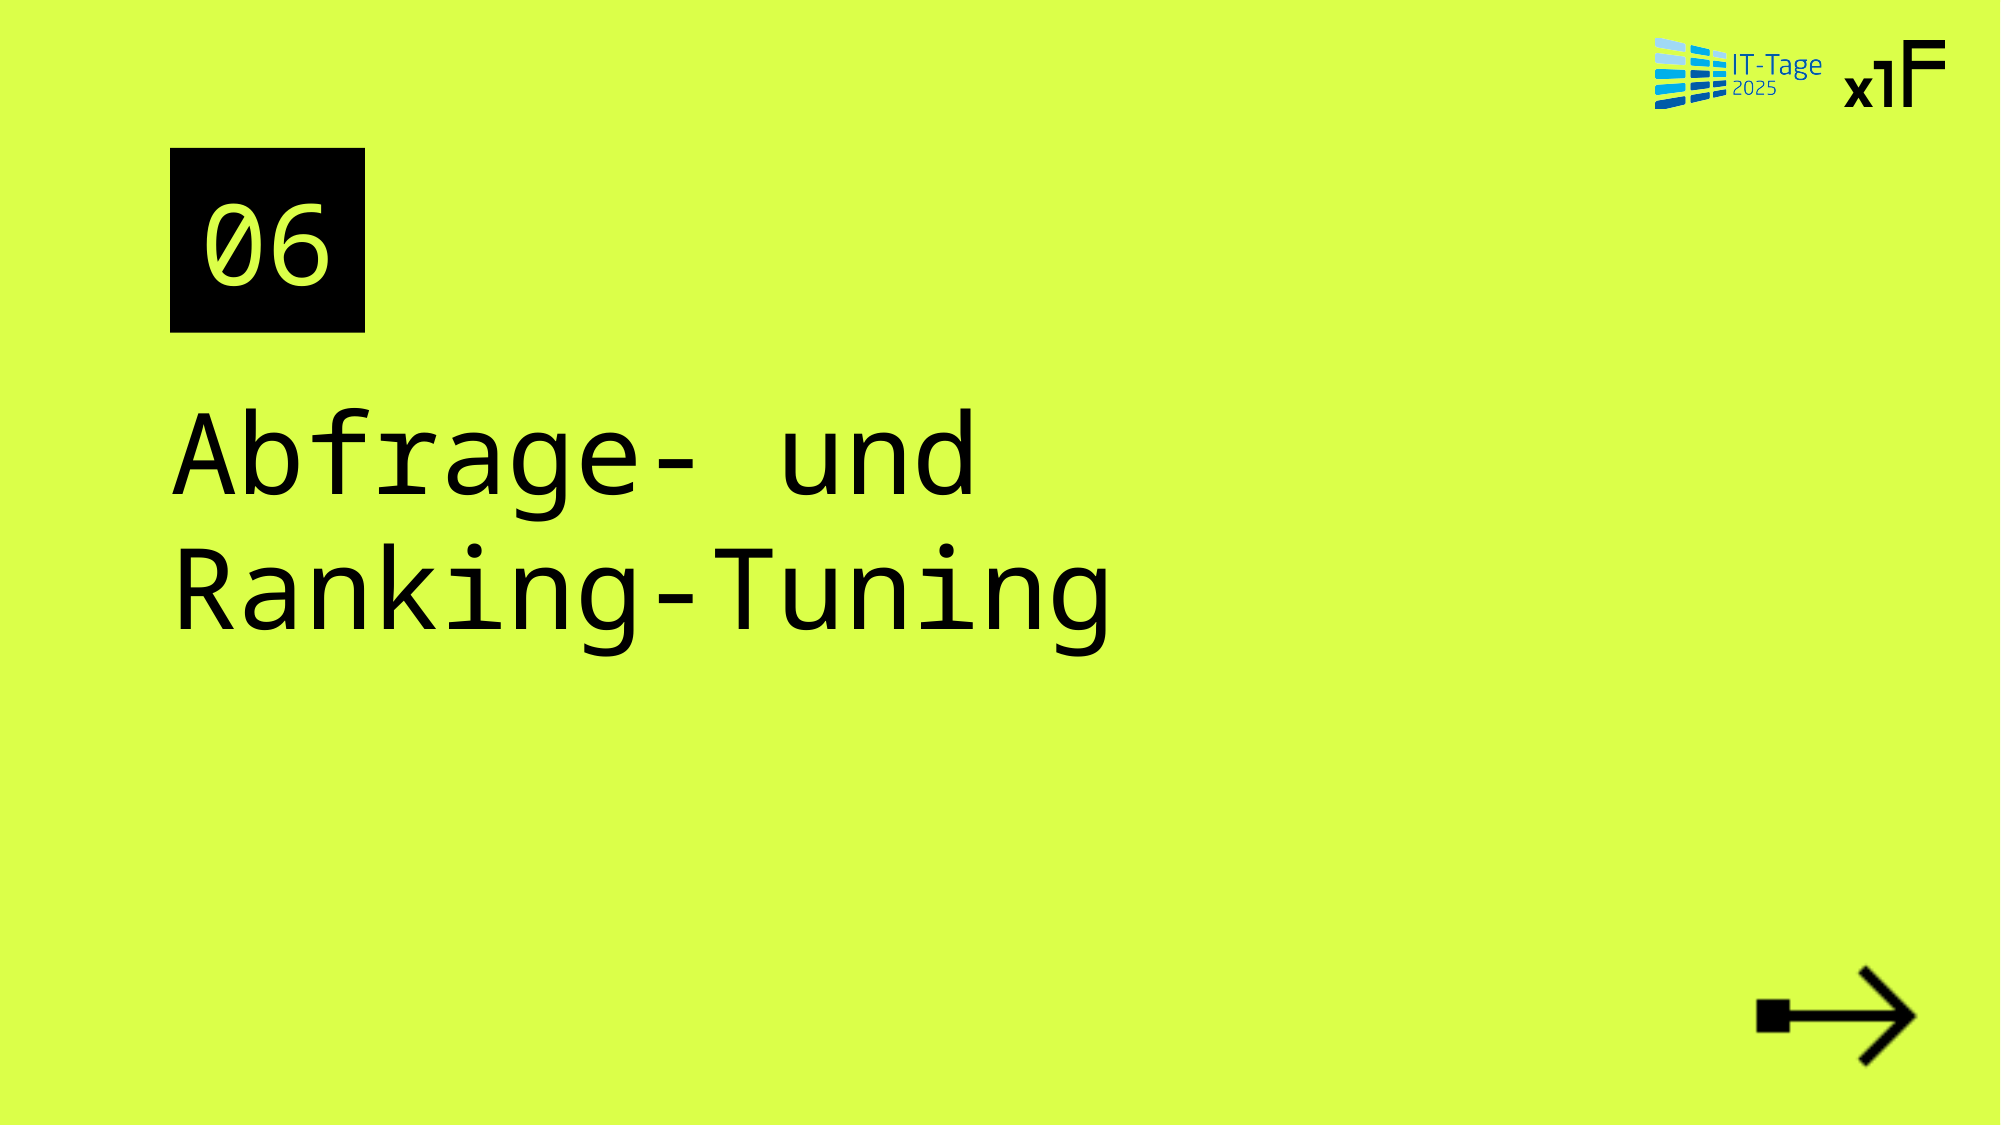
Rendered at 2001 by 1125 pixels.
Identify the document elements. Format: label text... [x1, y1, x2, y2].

list Abfrage- und Ranking‑Tuning [170, 364, 1855, 784]
picture [1844, 40, 1945, 107]
picture [1702, 934, 1968, 1071]
list 06 [170, 147, 365, 333]
picture [1654, 38, 1822, 110]
